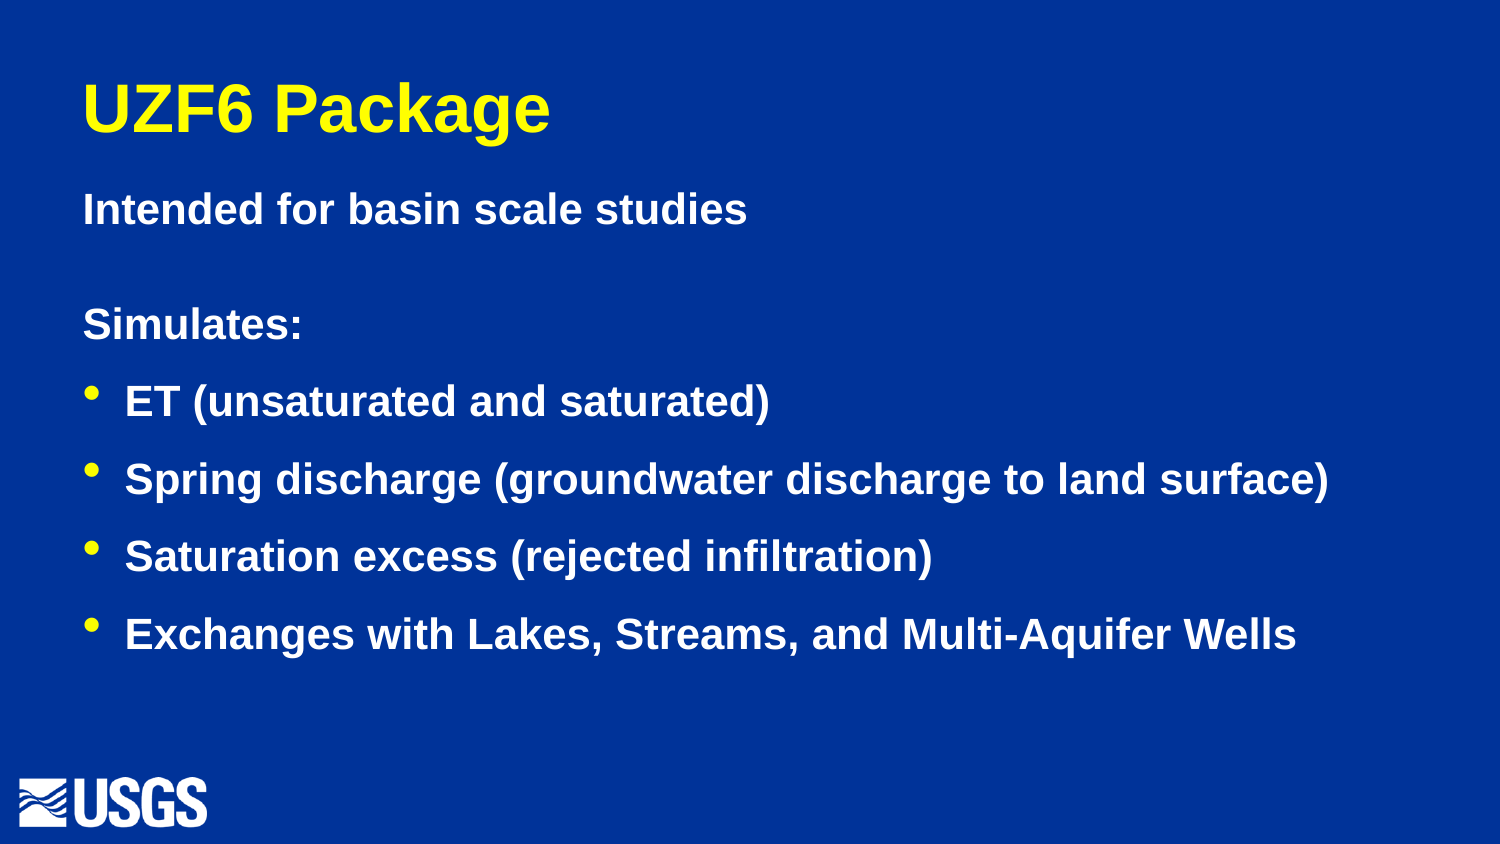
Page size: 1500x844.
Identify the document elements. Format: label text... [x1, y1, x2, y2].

title UZF6 Package [74, 61, 1425, 157]
list Intended for basin scale studies Simulates: ET (unsaturated and saturated) Spring discharge (groundwater discharge to land surface) Saturation excess (rejected infiltration) Exchanges with Lakes, Streams, and Multi-Aquifer Wells [74, 172, 1425, 671]
